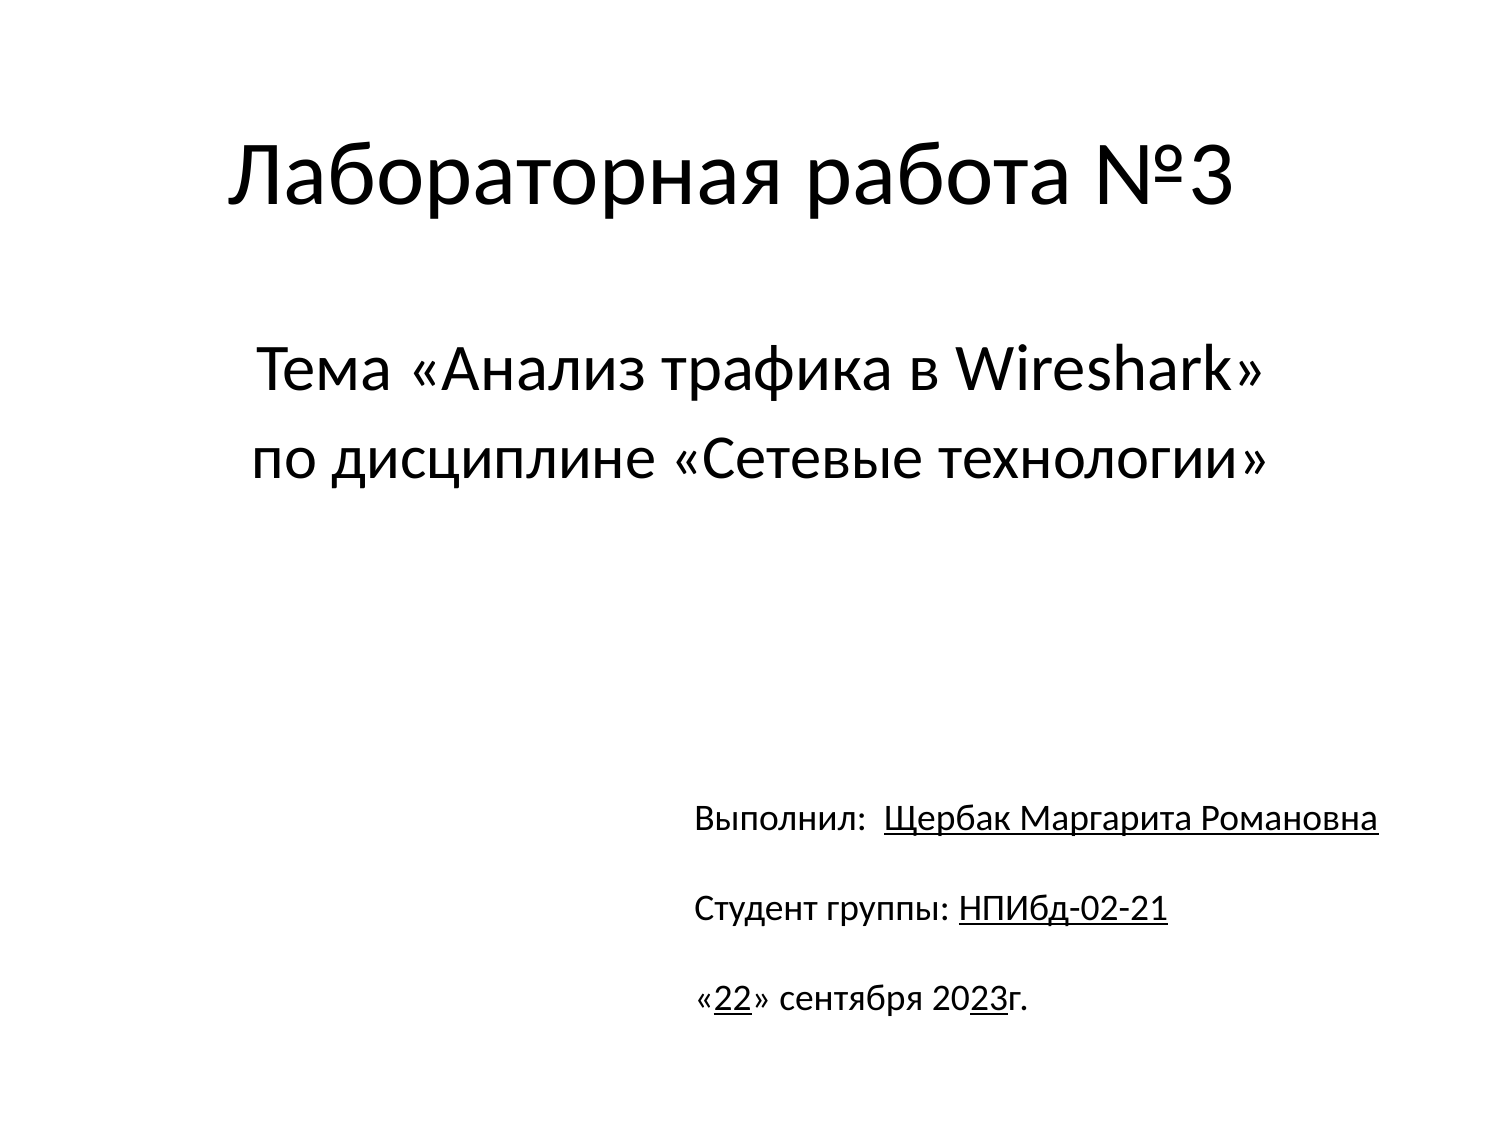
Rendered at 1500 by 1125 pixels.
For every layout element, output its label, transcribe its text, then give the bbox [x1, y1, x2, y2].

subtitle Тема «Анализ трафика в Wireshark» по дисциплине «Сетевые технологии» [82, 316, 1442, 604]
text_box Выполнил: Щербак Маргарита Романовна Студент группы: НПИбд-02-21 «22» сентября 2023г. [679, 785, 1454, 1070]
title Лабораторная работа №3 [93, 46, 1369, 288]
